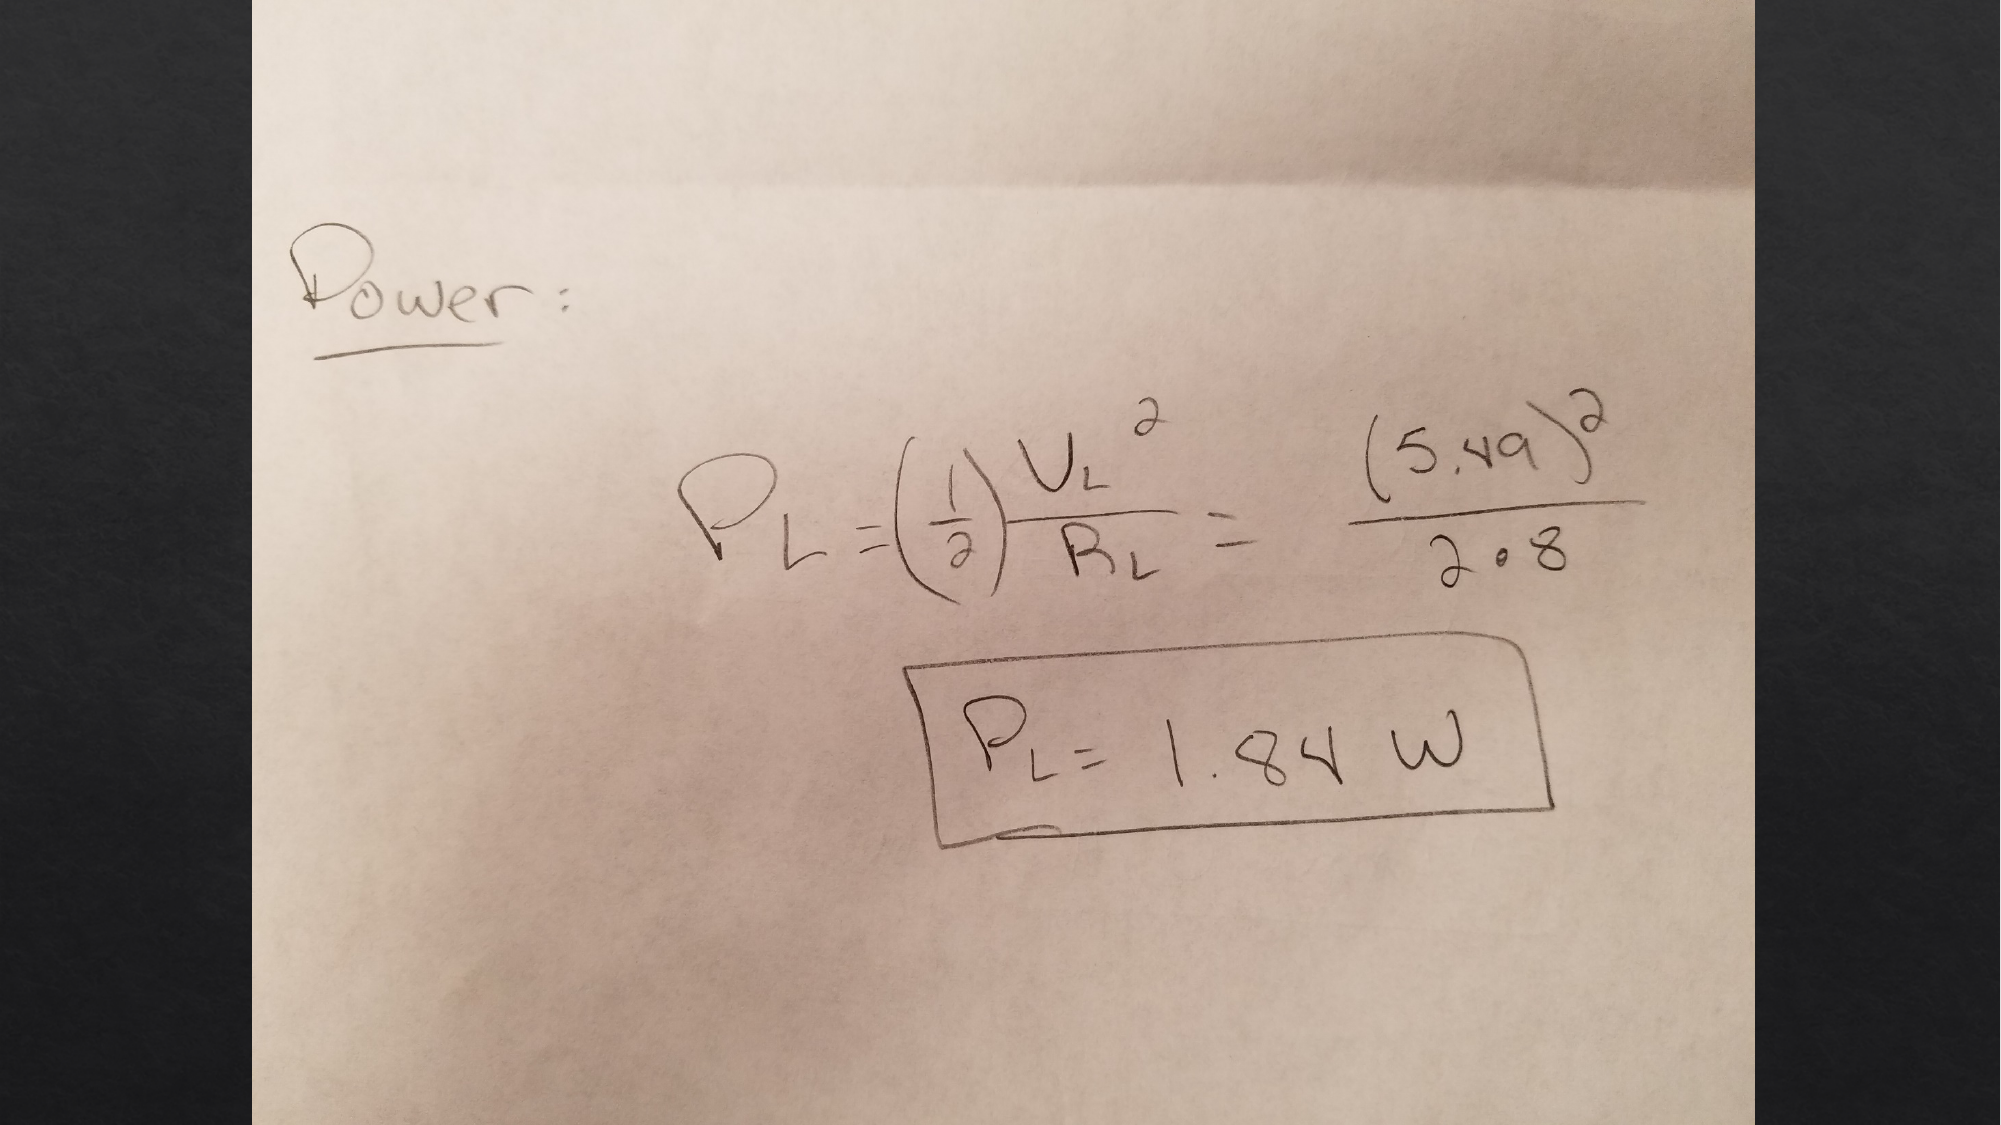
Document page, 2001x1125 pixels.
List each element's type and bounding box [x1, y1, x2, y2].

picture [251, 0, 1755, 1125]
